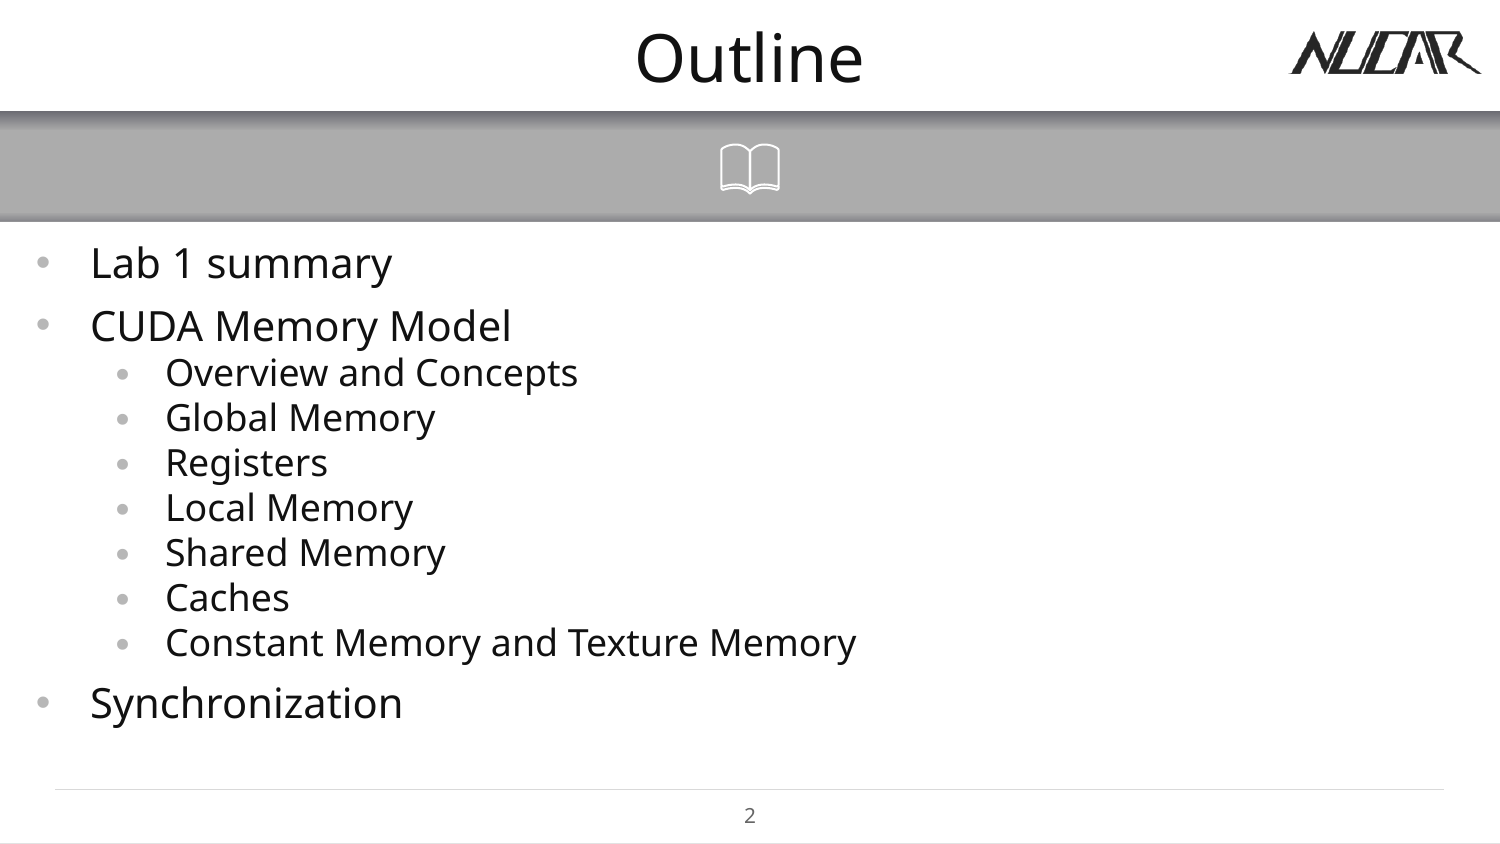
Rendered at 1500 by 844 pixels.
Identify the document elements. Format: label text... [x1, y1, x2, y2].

slide_number 2 [97, 789, 1403, 844]
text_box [721, 144, 779, 194]
list Lab 1 summary CUDA Memory Model Overview and Concepts Global Memory Registers Local Memory Shared Memory Caches Constant Memory and Texture Memory Synchronization [0, 221, 1500, 735]
title Outline [97, 0, 1403, 111]
